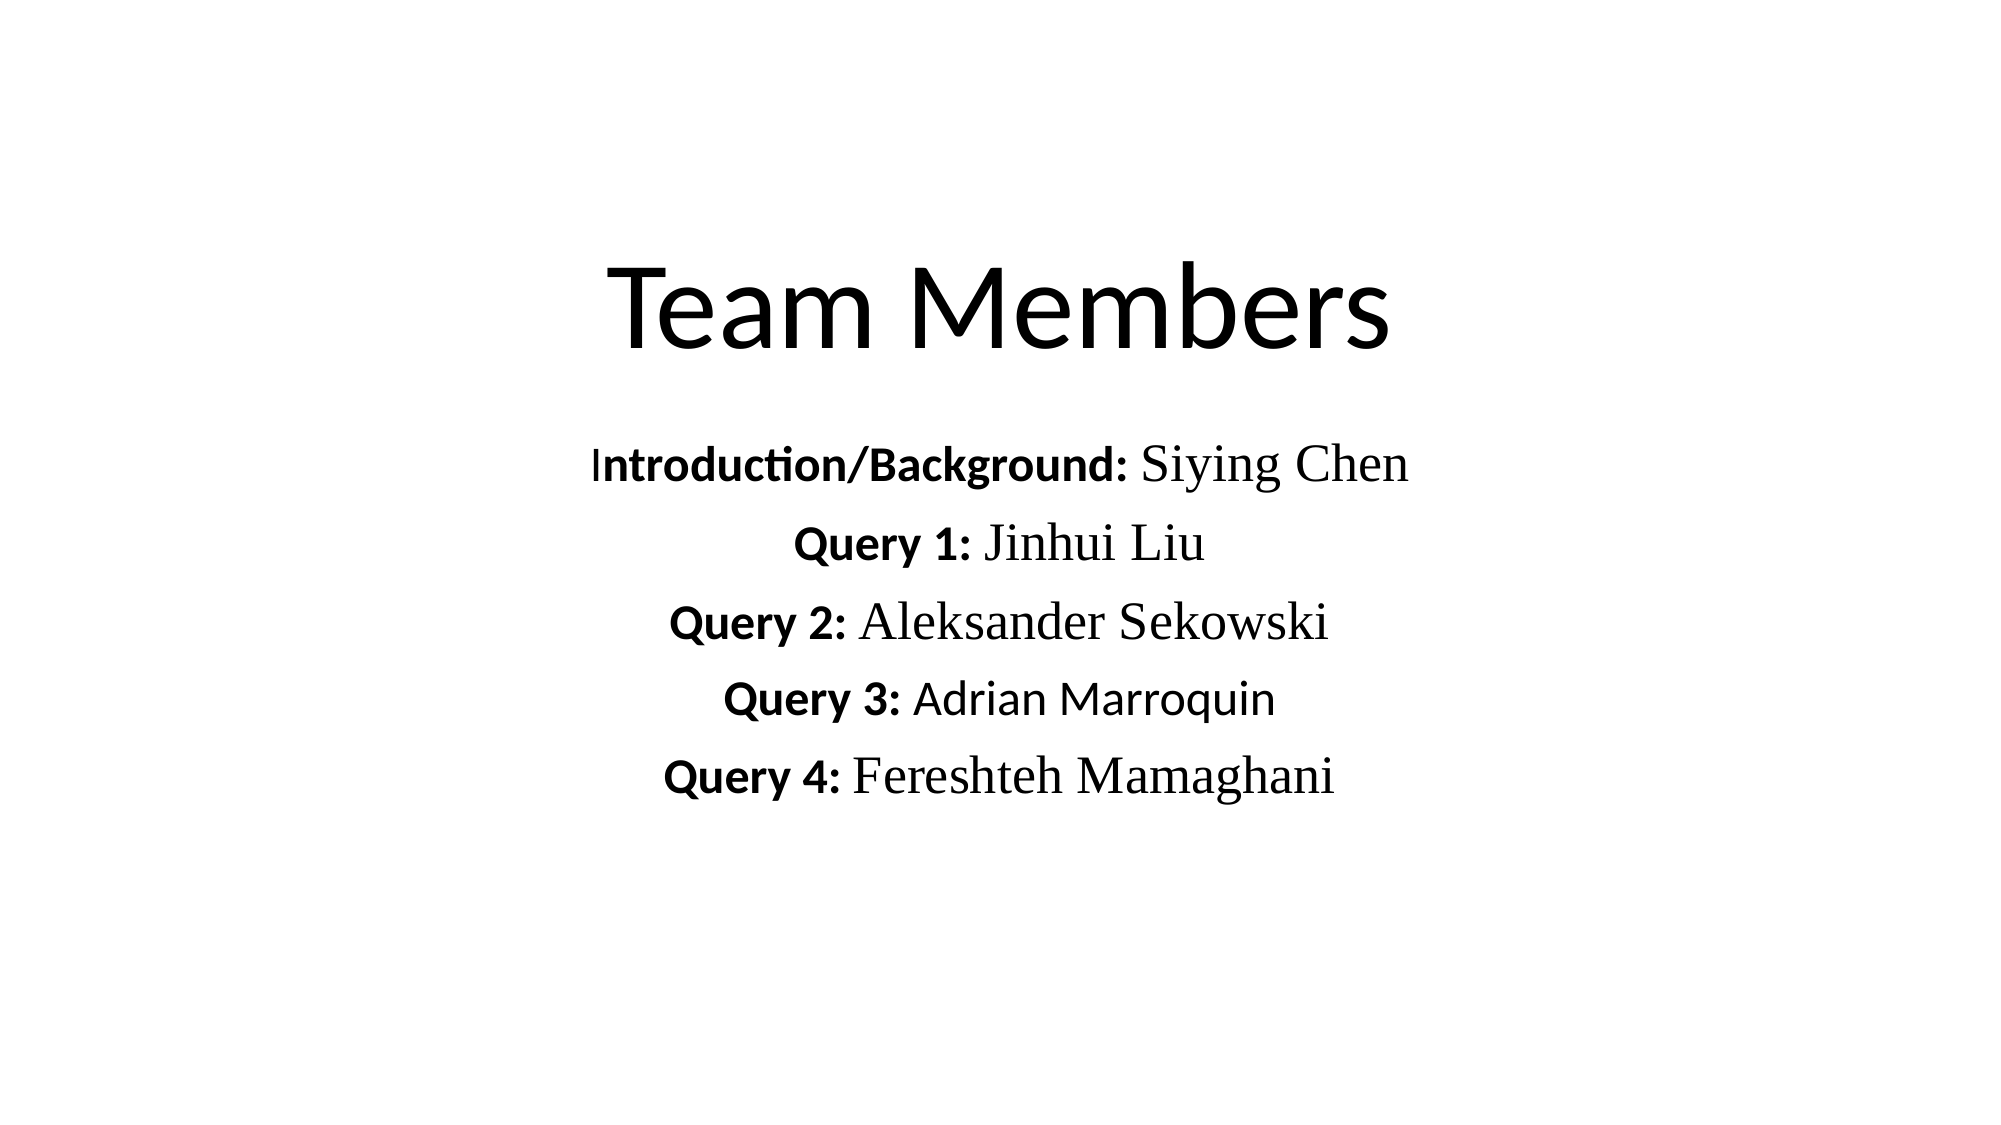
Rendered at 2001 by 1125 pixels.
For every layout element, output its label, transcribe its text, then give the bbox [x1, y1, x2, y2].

subtitle Introduction/Background: Siying Chen Query 1: Jinhui Liu Query 2: Aleksander Sekowski Query 3: Adrian Marroquin Query 4: Fereshteh Mamaghani [249, 426, 1750, 871]
title Team Members [249, 184, 1750, 384]
